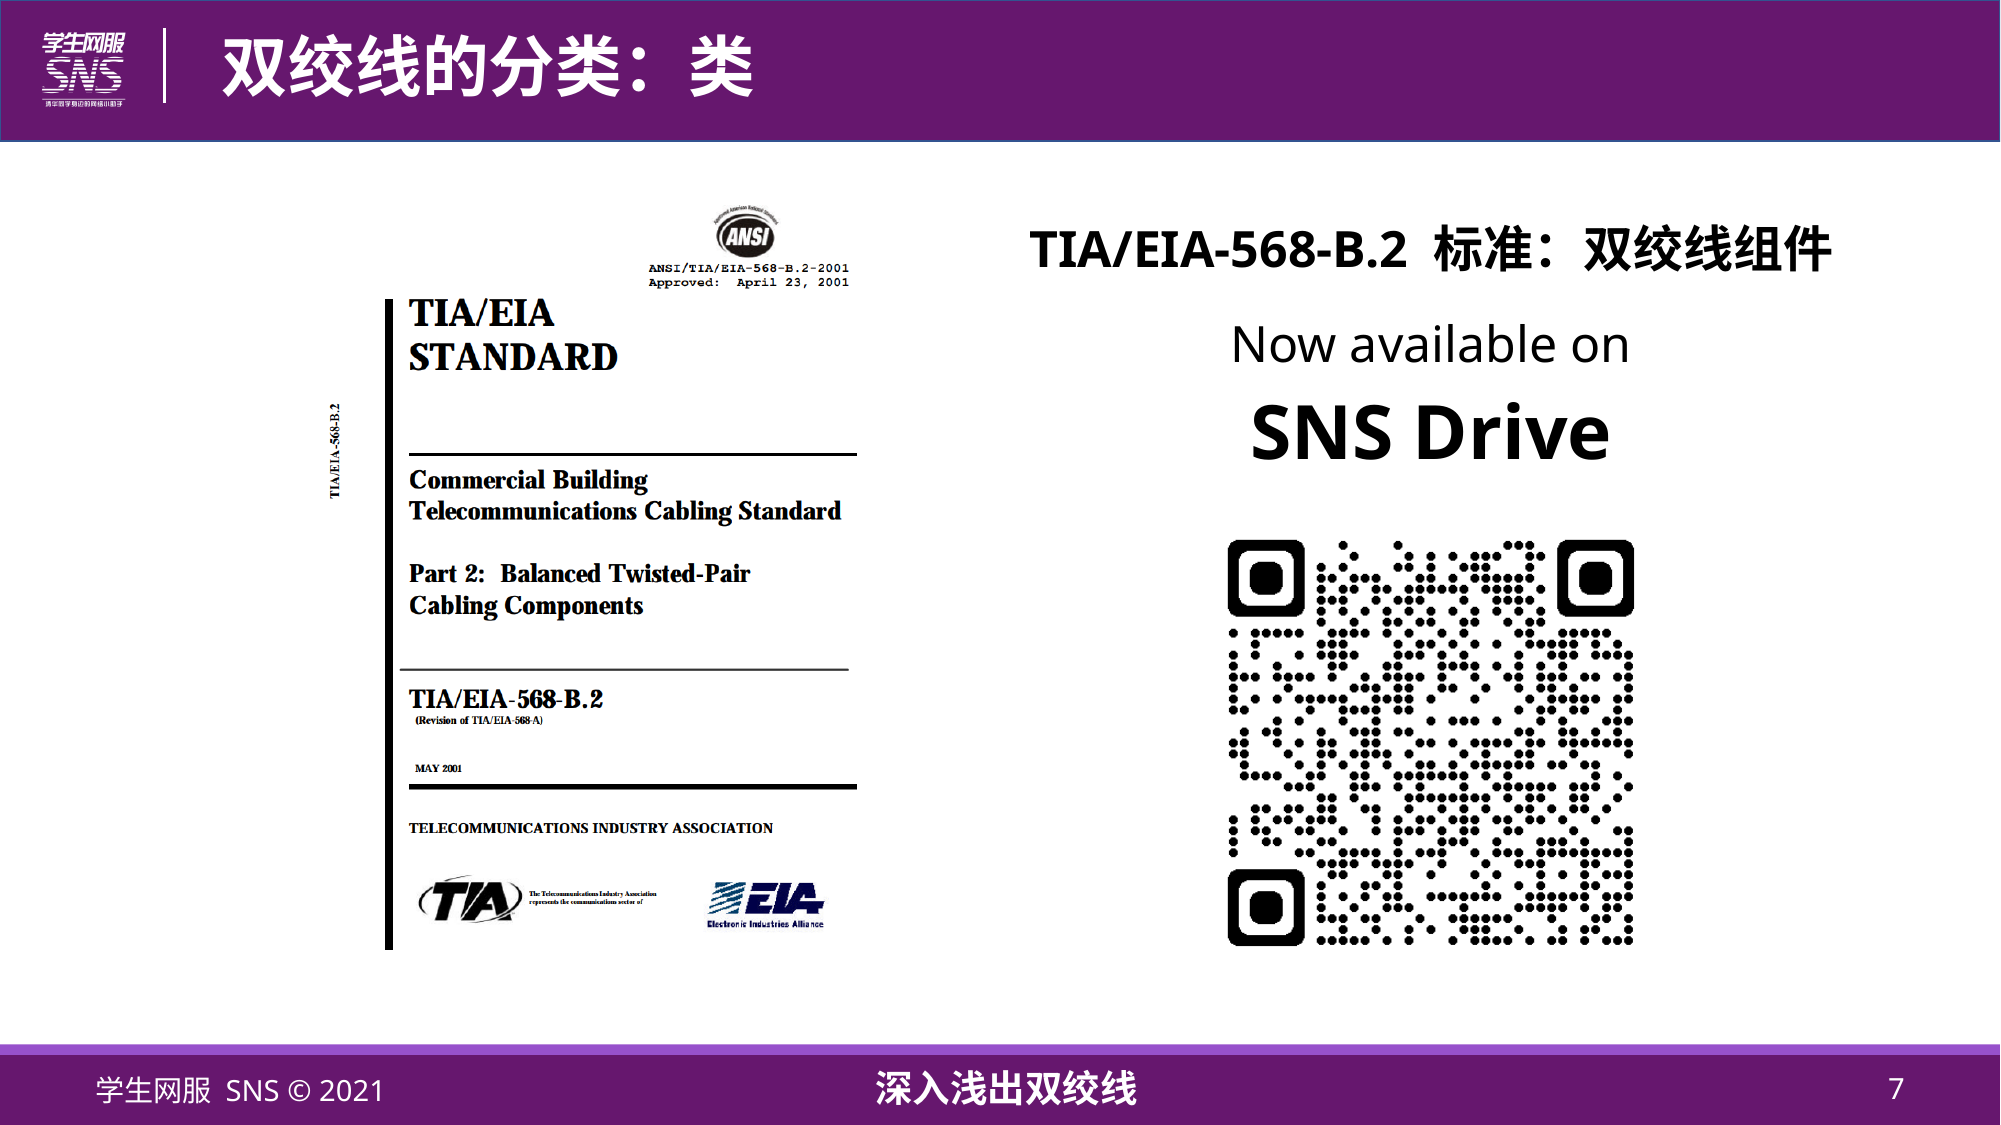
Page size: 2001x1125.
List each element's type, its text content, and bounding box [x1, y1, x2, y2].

footer 学生网服 SNS © 2021 [80, 1055, 433, 1125]
list Now available on SNS Drive [999, 312, 1863, 526]
text_box TIA/EIA-568-B.2 标准：双绞线组件 [930, 209, 1932, 285]
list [1184, 496, 1678, 990]
picture [256, 184, 908, 1029]
picture [30, 16, 138, 124]
slide_number 7 [1862, 1055, 1920, 1125]
text_box 深入浅出双绞线 [596, 1055, 1417, 1125]
